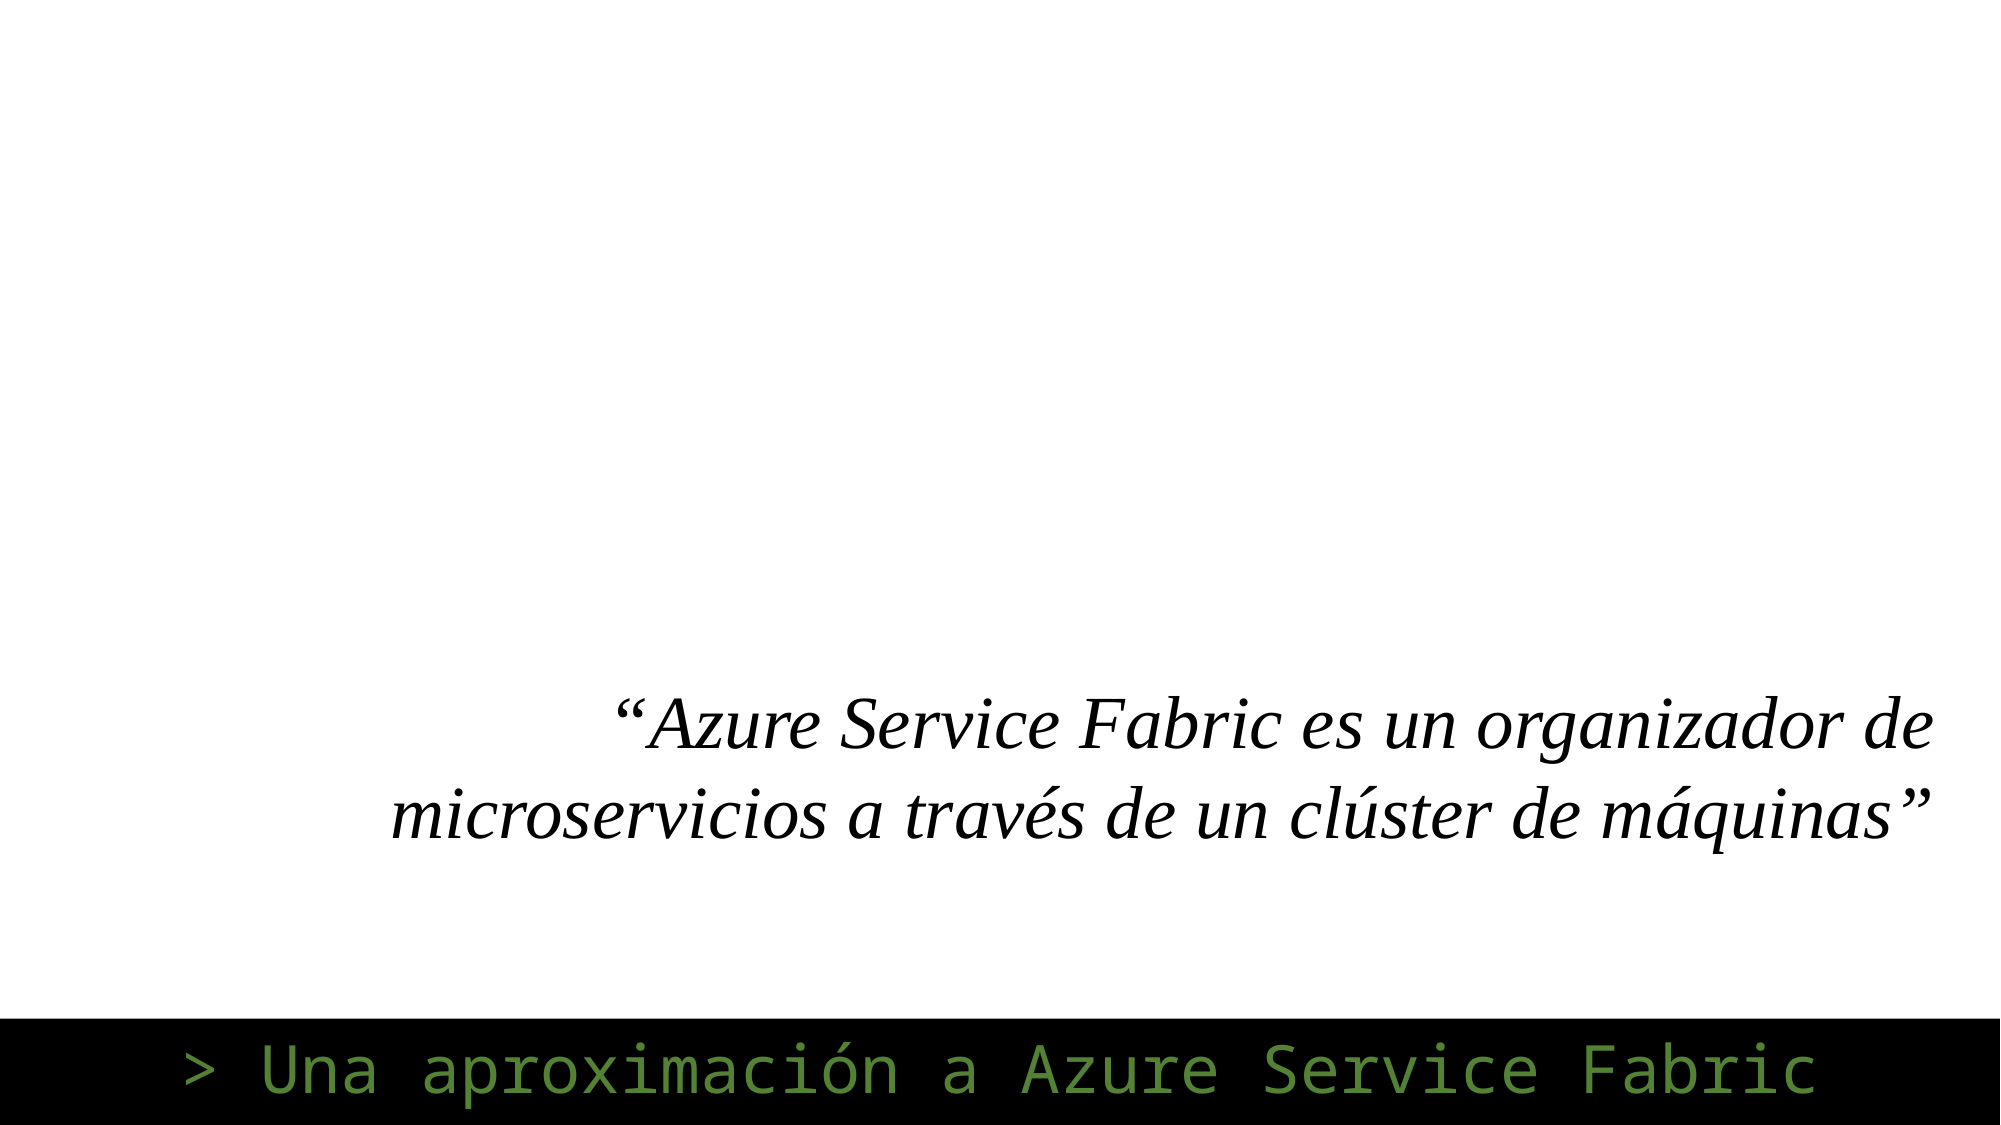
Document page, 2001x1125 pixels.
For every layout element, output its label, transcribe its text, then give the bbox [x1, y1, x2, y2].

text_box > Una aproximación a Azure Service Fabric [0, 1018, 2000, 1125]
text_box “Azure Service Fabric es un organizador de microservicios a través de un clúster de máquinas” [269, 665, 1950, 861]
